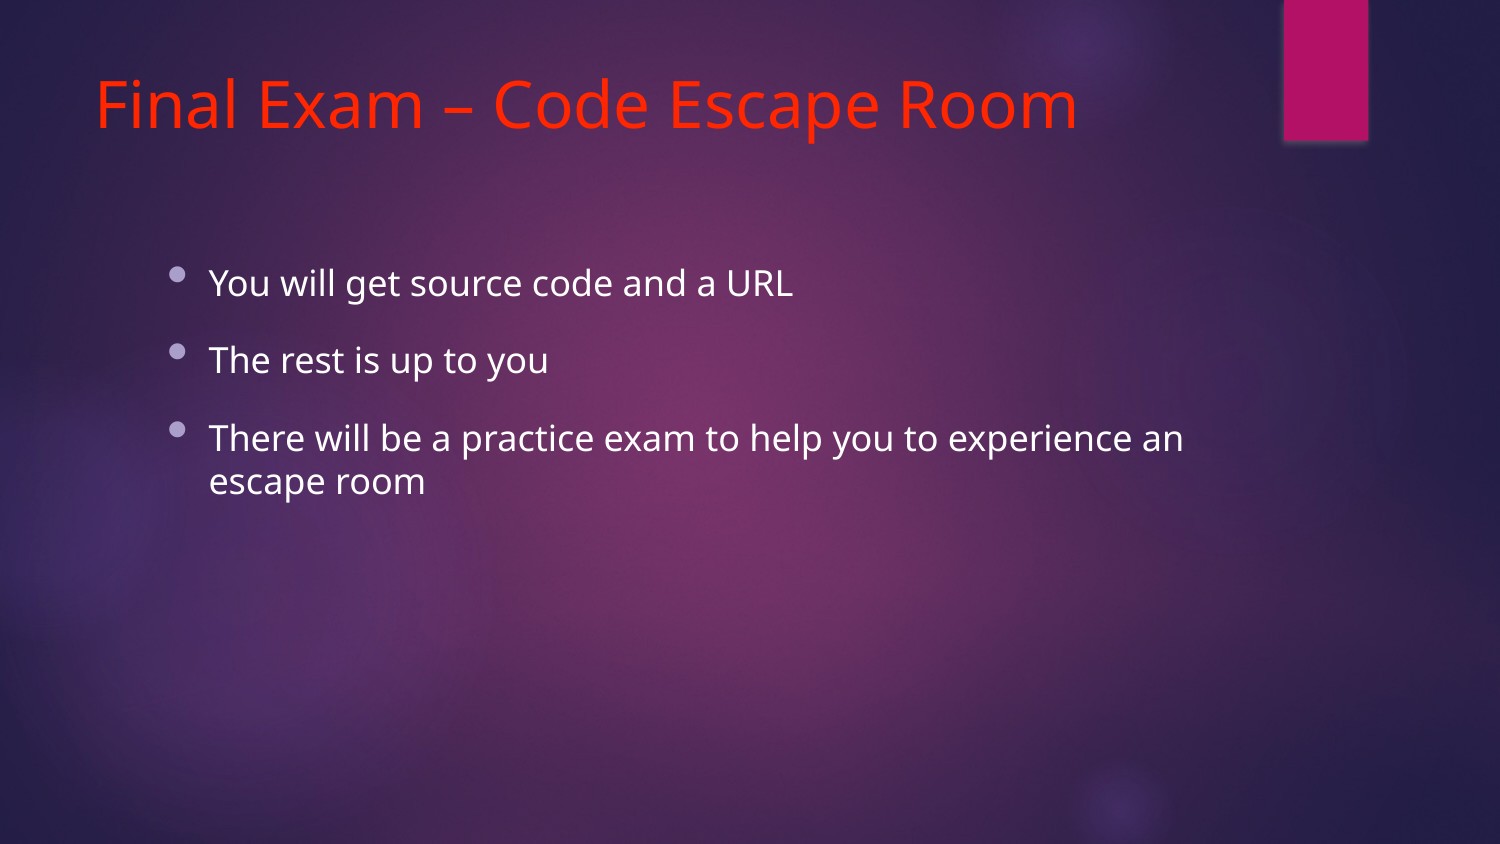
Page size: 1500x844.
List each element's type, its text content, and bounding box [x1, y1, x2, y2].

title Final Exam – Code Escape Room [79, 55, 1237, 229]
picture [0, 0, 1500, 844]
list You will get source code and a URL The rest is up to you There will be a practice exam to help you to experience an escape room [135, 252, 1237, 769]
